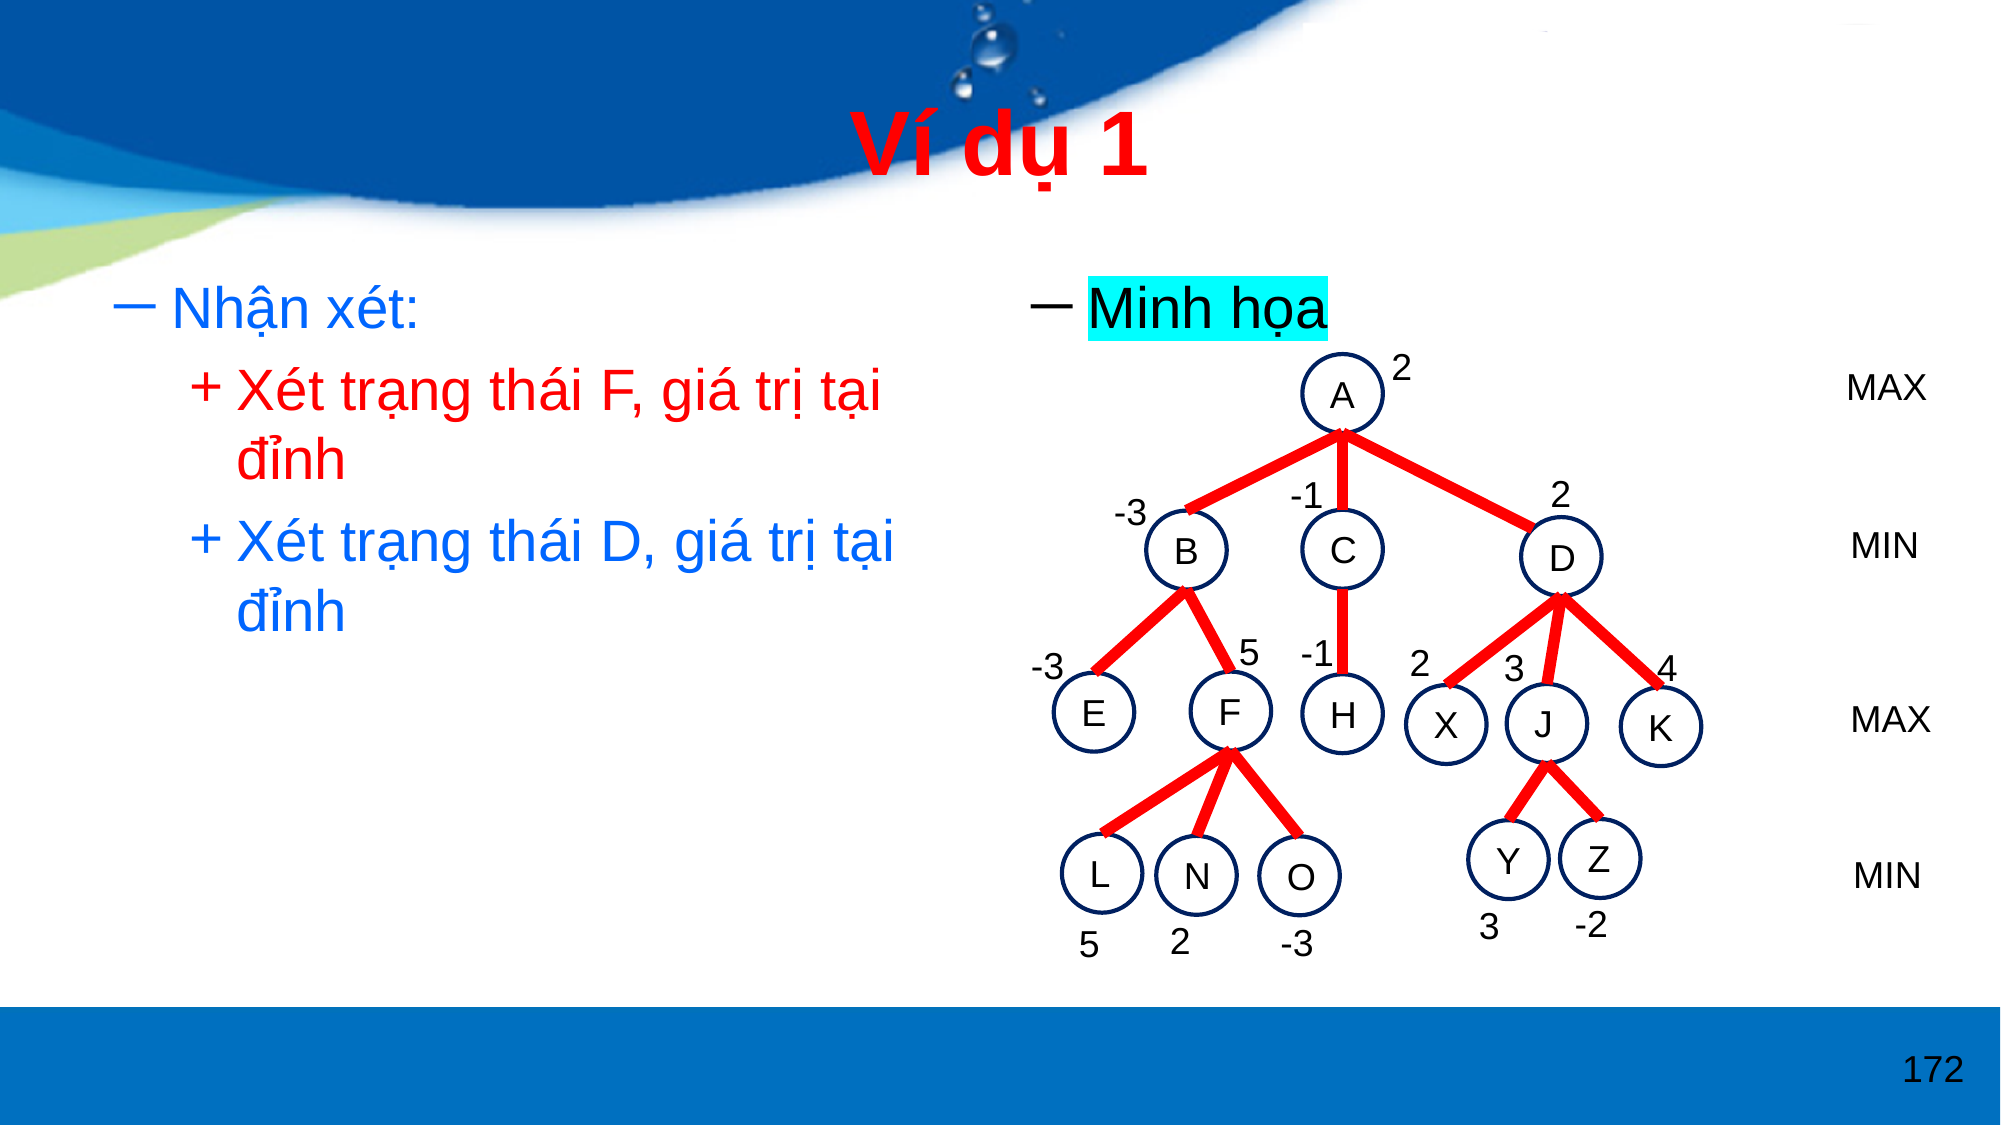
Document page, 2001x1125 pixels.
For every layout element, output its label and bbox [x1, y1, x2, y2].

list [1016, 262, 1900, 1005]
picture [0, 0, 2001, 1125]
text_box [1016, 335, 1704, 973]
text_box [1831, 355, 1943, 416]
list [1111, 672, 1213, 750]
text_box [1835, 687, 1947, 748]
text_box [1835, 513, 1934, 574]
text_box [1838, 843, 1937, 904]
title [99, 45, 1900, 233]
